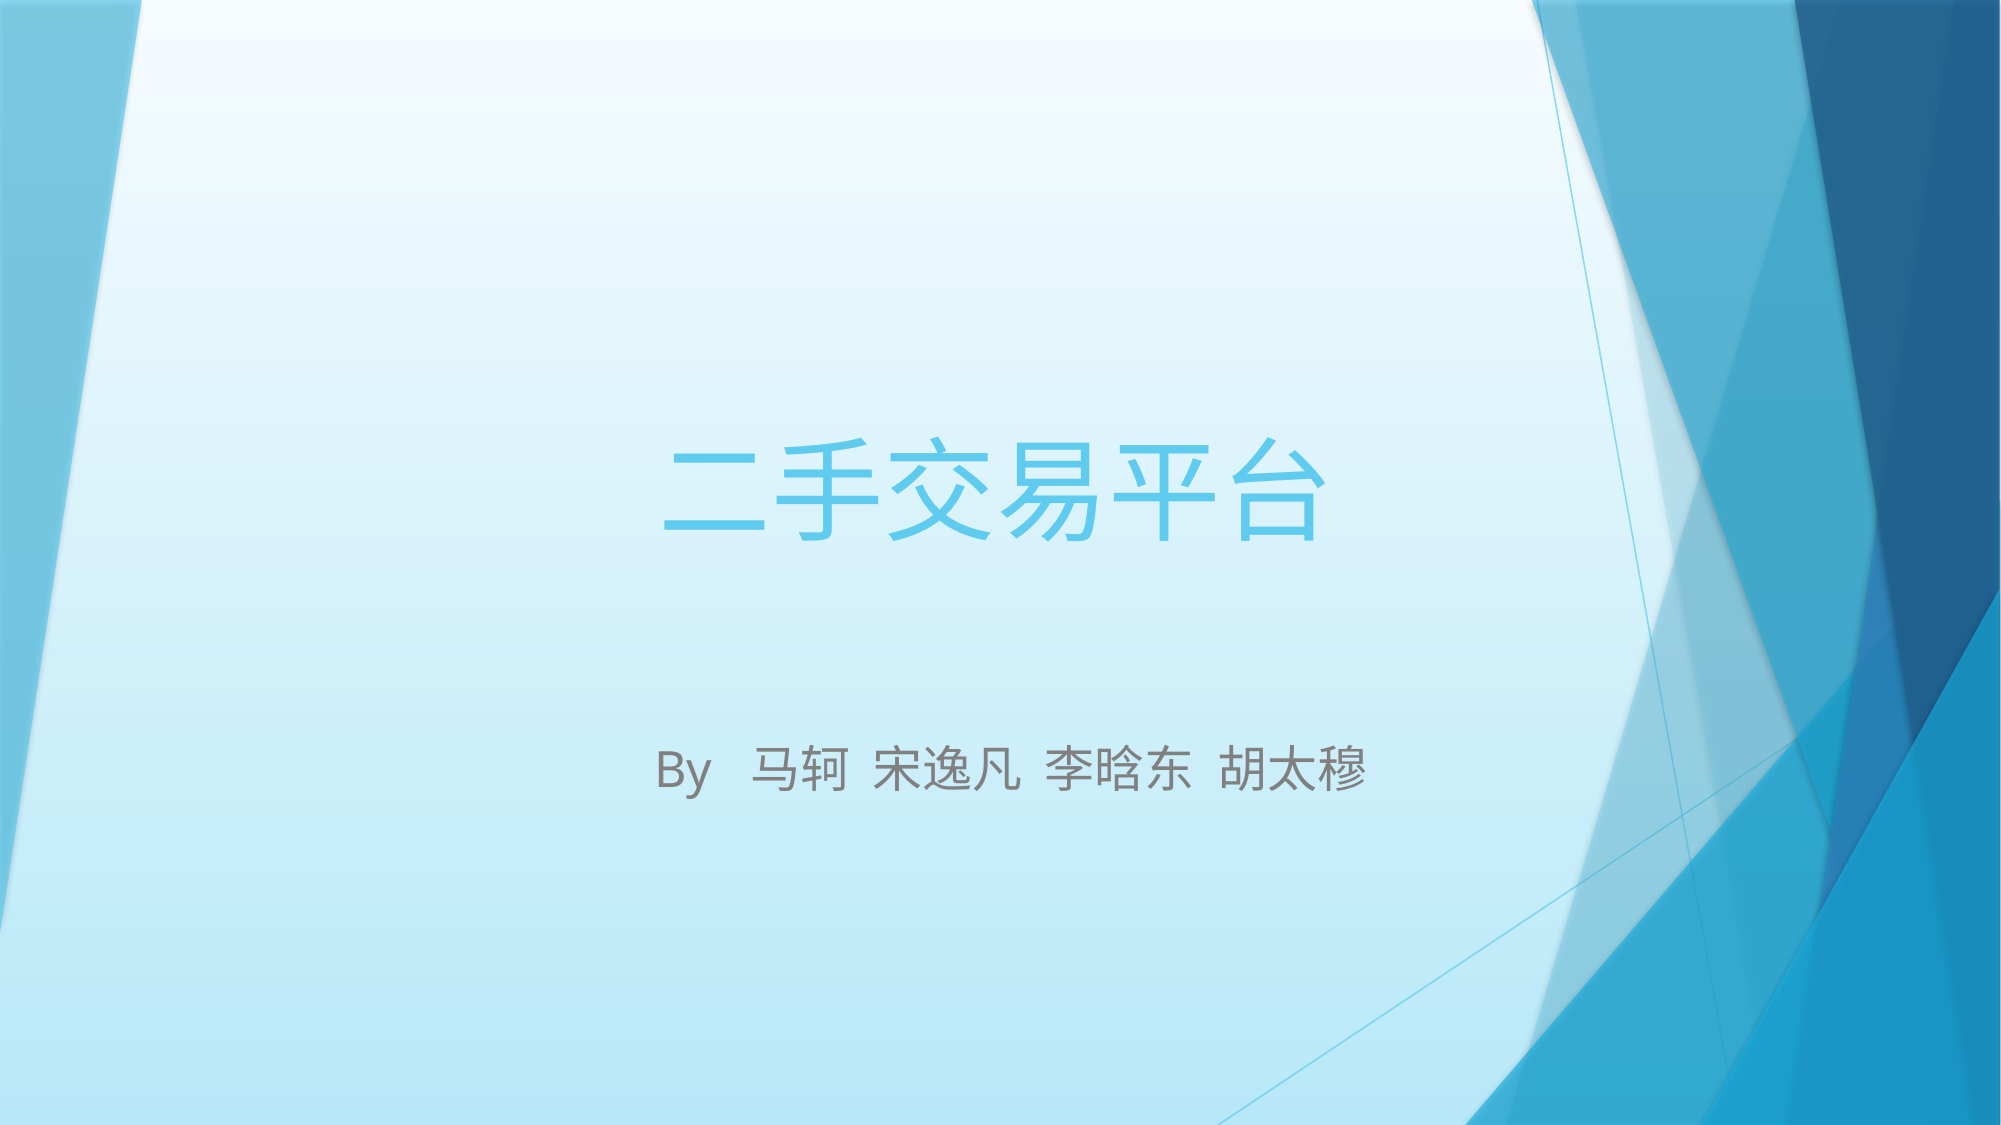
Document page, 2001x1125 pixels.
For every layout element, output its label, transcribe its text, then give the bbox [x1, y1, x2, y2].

title 二手交易平台 [579, 387, 1349, 563]
subtitle By 马轲 宋逸凡 李晗东 胡太穆 [579, 729, 1383, 914]
